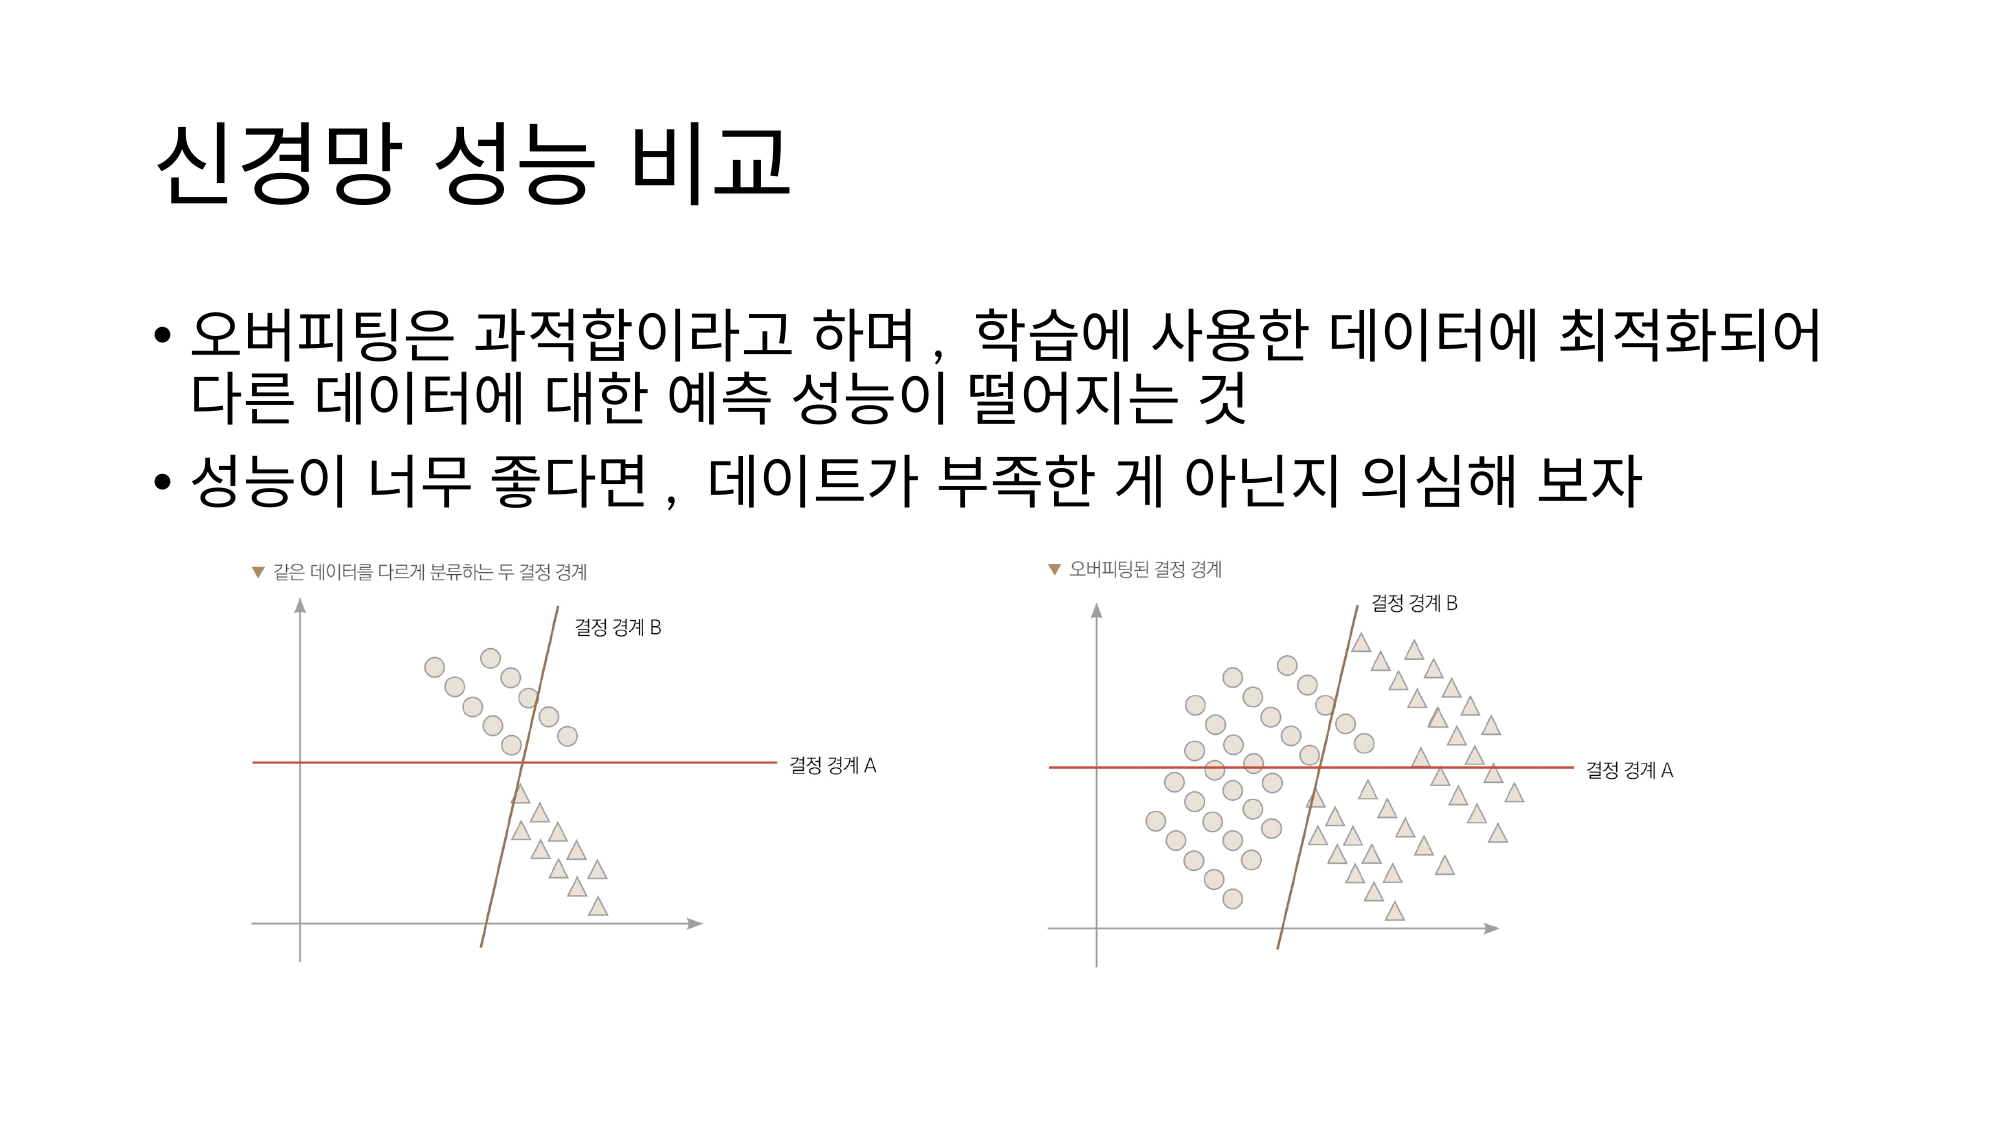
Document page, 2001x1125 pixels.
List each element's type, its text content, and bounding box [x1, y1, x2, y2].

list 오버피팅은 과적합이라고 하며, 학습에 사용한 데이터에 최적화되어 다른 데이터에 대한 예측 성능이 떨어지는 것 성능이 너무 좋다면, 데이트가 부족한 게 아닌지 의심해 보자 [137, 299, 1863, 1014]
picture [1023, 546, 1700, 984]
picture [221, 544, 907, 984]
title 신경망 성능 비교 [137, 59, 1863, 278]
